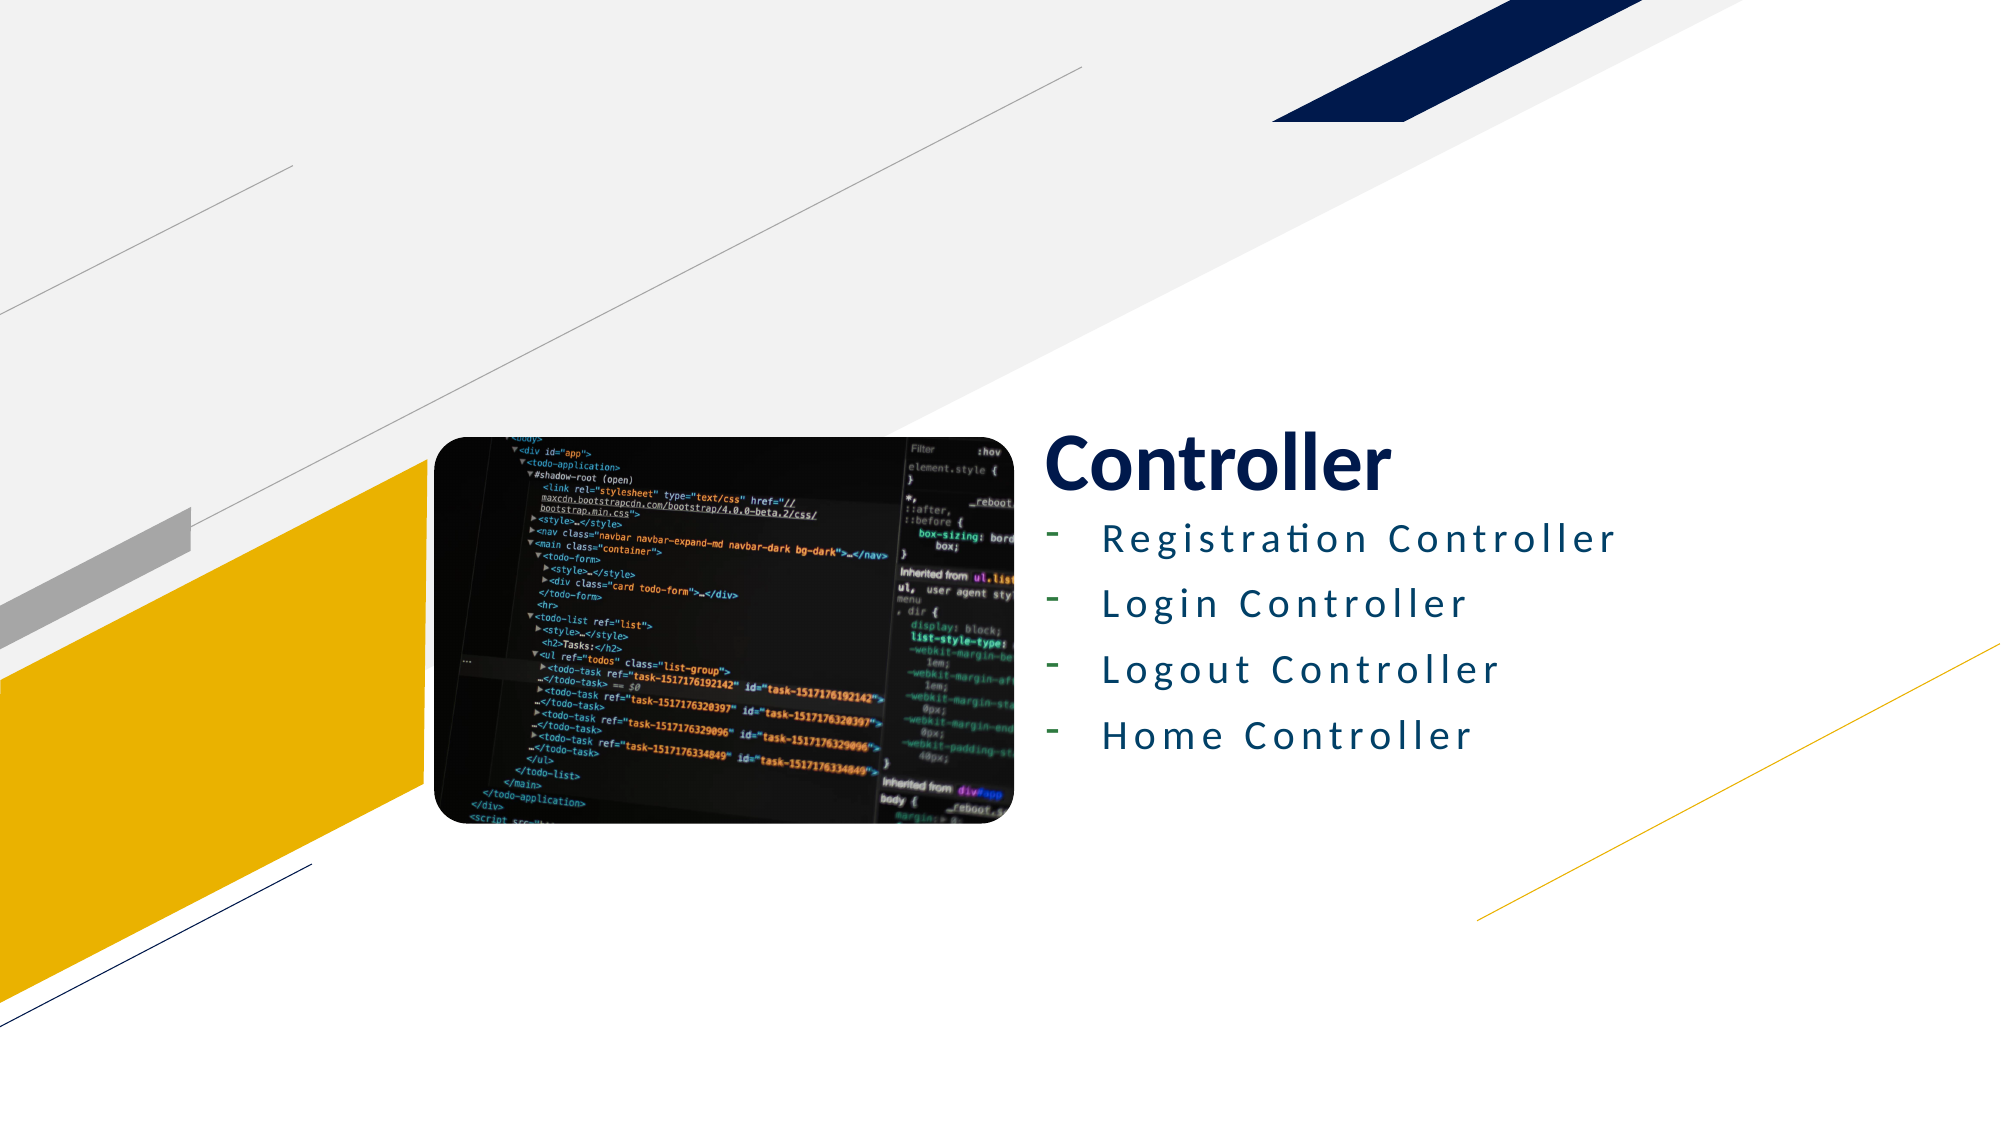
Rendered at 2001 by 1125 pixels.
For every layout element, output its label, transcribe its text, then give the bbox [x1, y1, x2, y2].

picture [434, 436, 1015, 824]
list Registration Controller Login Controller Logout Controller Home Controller [1030, 508, 1837, 824]
title Controller [1030, 326, 1837, 508]
